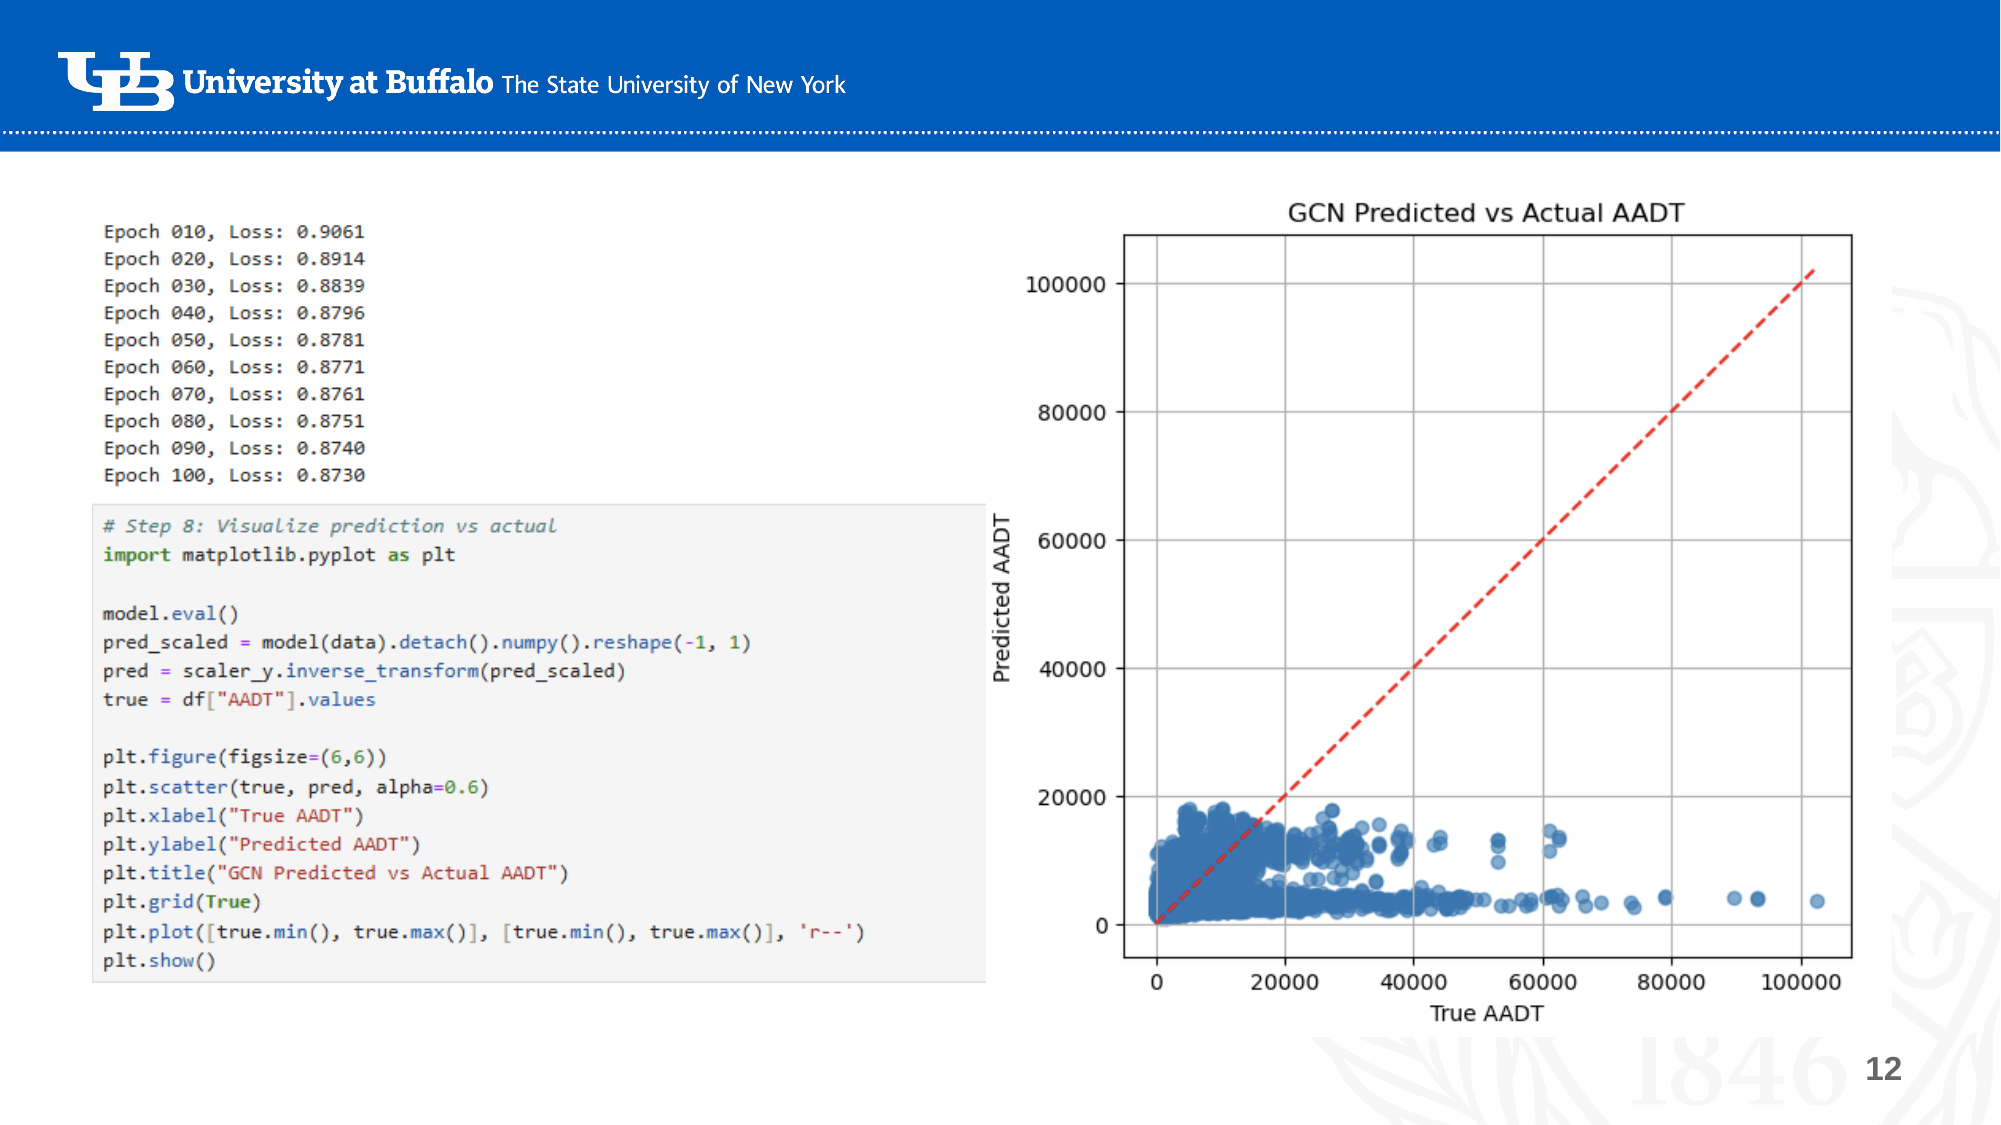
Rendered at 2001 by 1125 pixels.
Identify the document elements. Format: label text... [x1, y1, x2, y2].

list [92, 215, 981, 984]
picture [0, 0, 2001, 1125]
footer ‹#› [1242, 1036, 1918, 1097]
